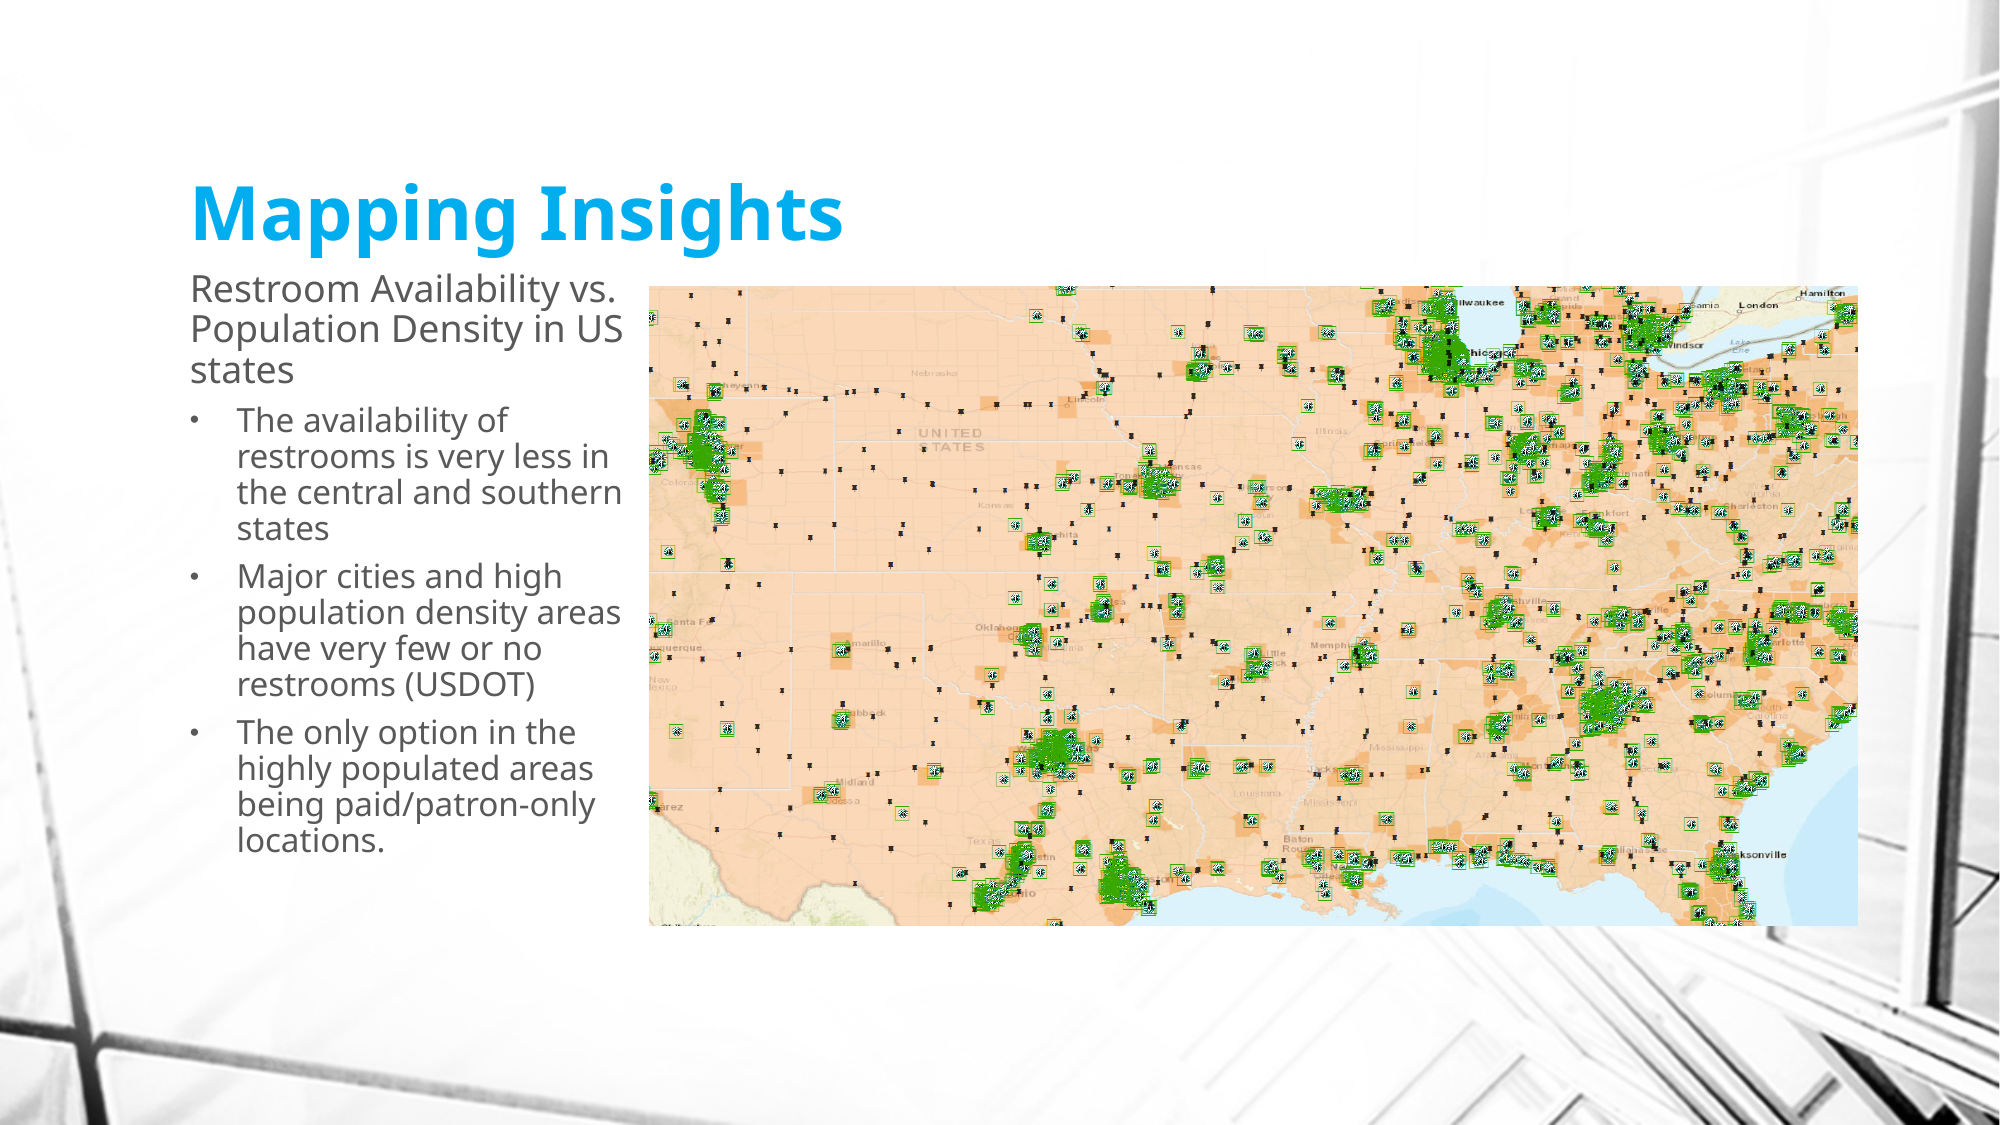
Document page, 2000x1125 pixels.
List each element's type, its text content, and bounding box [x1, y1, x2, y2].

text_box Restroom Availability vs. Population Density in US states The availability of restrooms is very less in the central and southern states Major cities and high population density areas have very few or no restrooms (USDOT) The only option in the highly populated areas being paid/patron-only locations. [174, 262, 650, 950]
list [649, 286, 1858, 926]
title Mapping Insights [174, 87, 1600, 263]
picture [0, 0, 2000, 1125]
